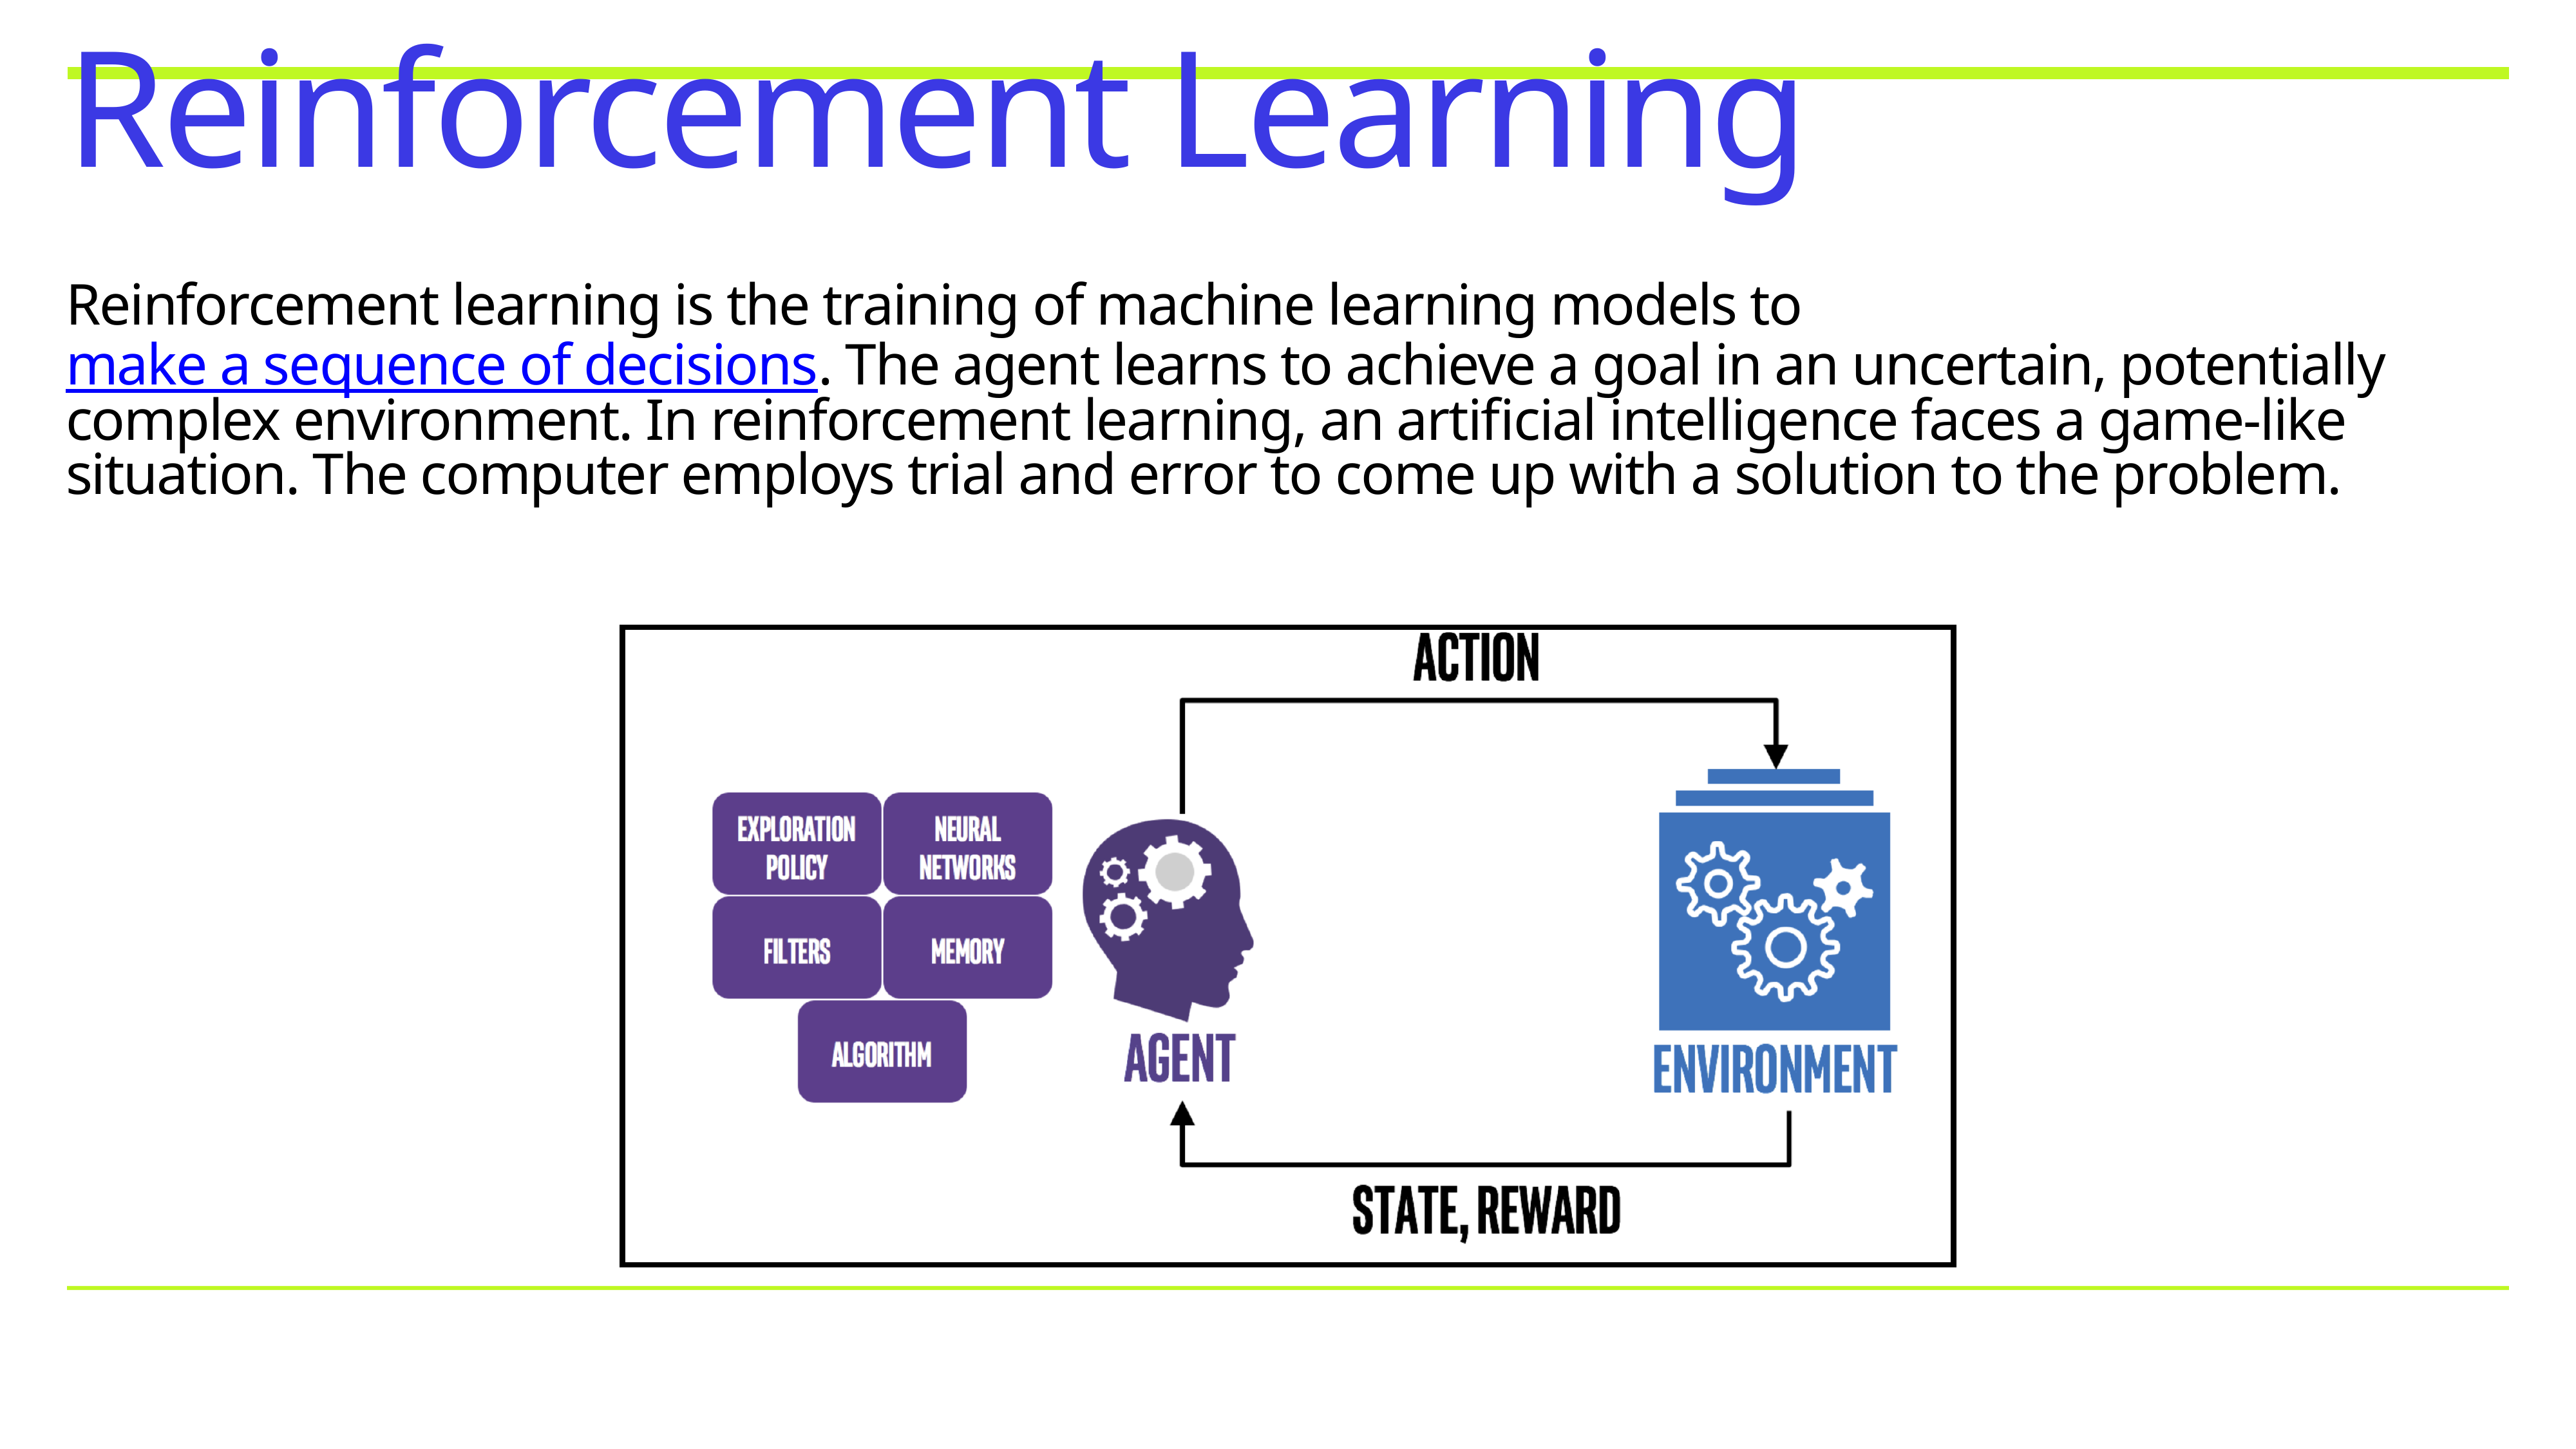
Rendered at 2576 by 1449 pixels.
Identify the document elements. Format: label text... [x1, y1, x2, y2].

list Reinforcement learning is the training of machine learning models to make a sequence of decisions. The agent learns to achieve a goal in an uncertain, potentially complex environment. In reinforcement learning, an artificial intelligence faces a game-like situation. The computer employs trial and error to come up with a solution to the problem. [60, 276, 2516, 1090]
picture [625, 629, 1951, 1263]
title Reinforcement Learning [60, 68, 2516, 276]
